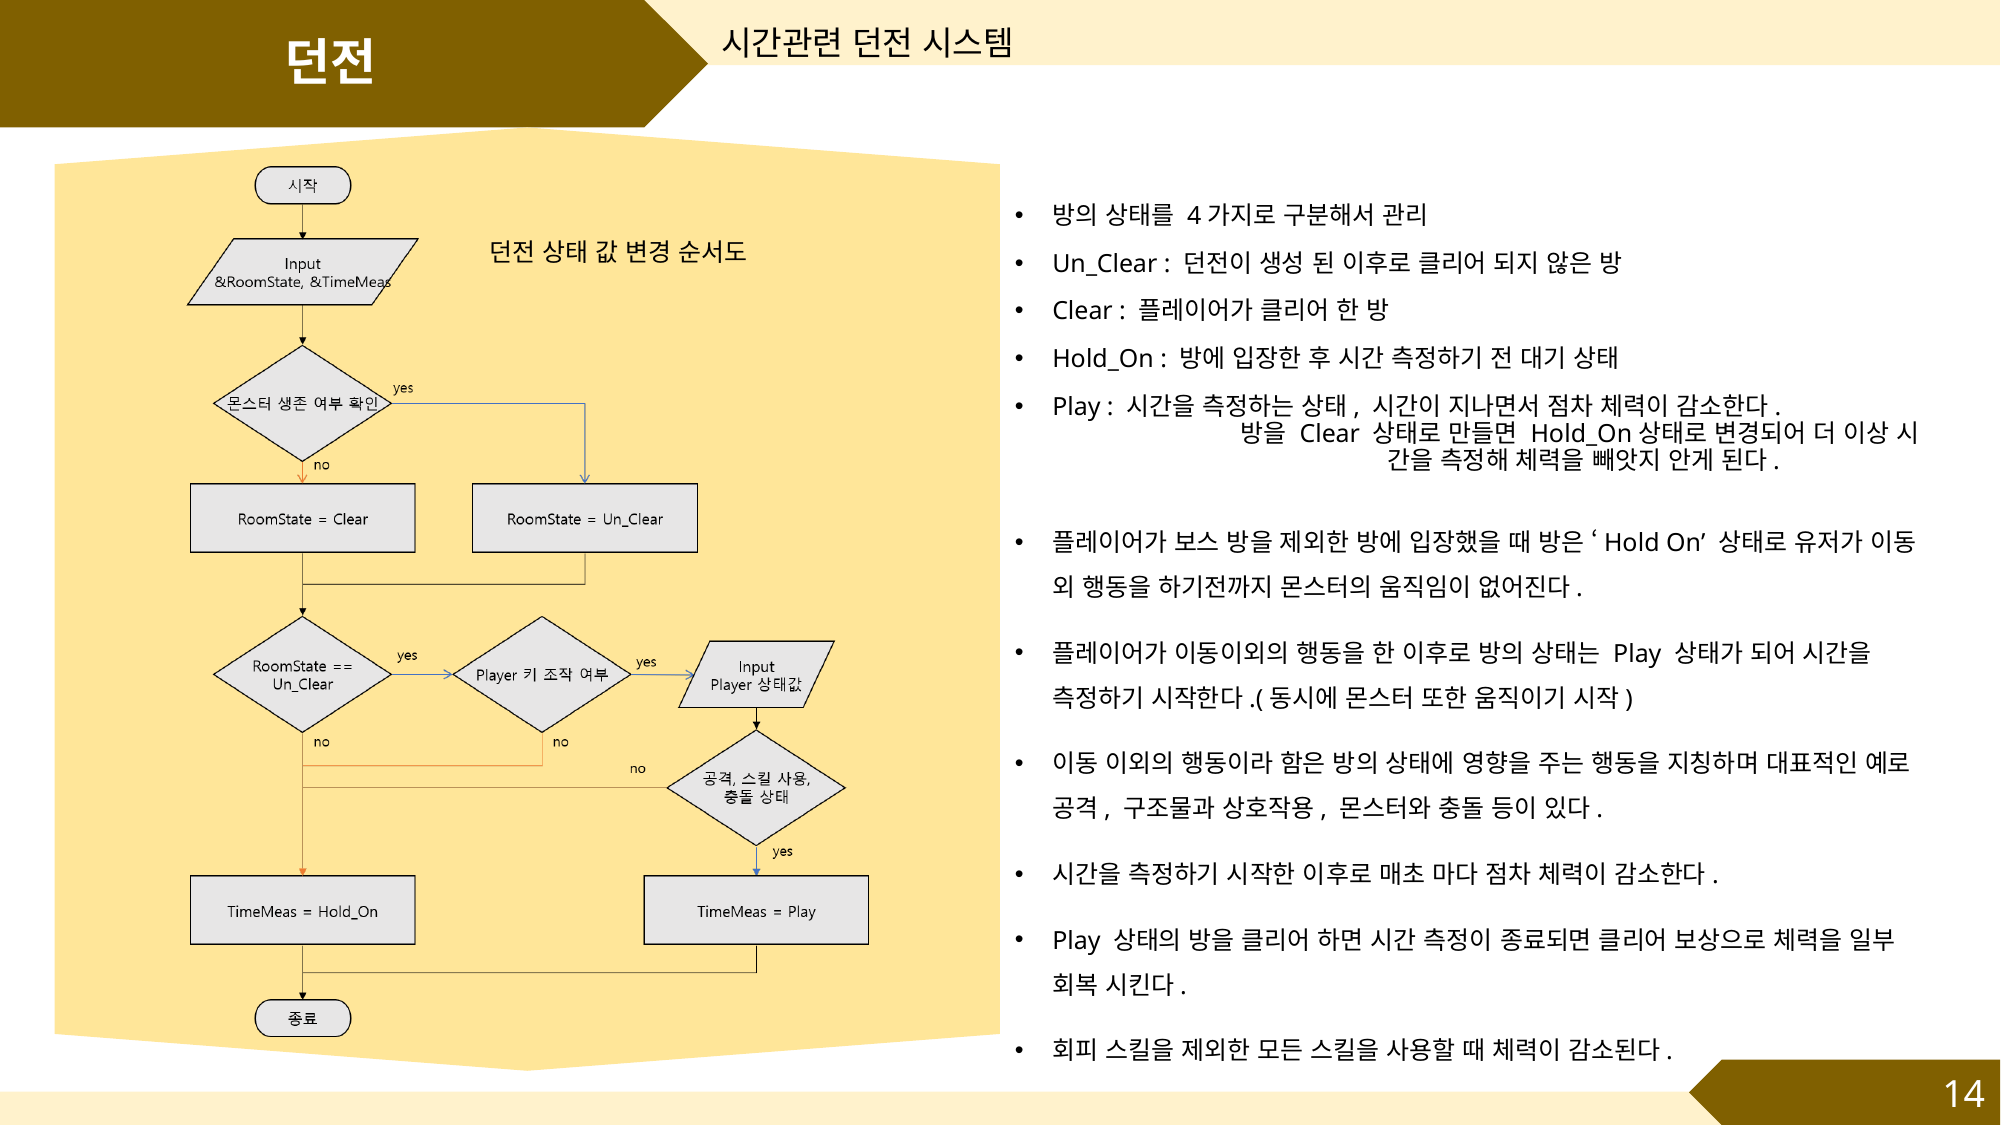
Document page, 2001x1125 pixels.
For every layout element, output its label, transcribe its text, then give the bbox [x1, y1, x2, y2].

list 방의 상태를 4가지로 구분해서 관리 Un_Clear : 던전이 생성 된 이후로 클리어 되지 않은 방 Clear : 플레이어가 클리어 한 방 Hold_On : 방에 입장한 후 시간 측정하기 전 대기 상태 Play : 시간을 측정하는 상태, 시간이 지나면서 점차 체력이 감소한다. 방을 Clear 상태로 만들면 Hold_On상태로 변경되어 더 이상 시 간을 측정해 체력을 빼앗지 안게 된다. [999, 148, 1946, 528]
list 플레이어가 보스 방을 제외한 방에 입장했을 때 방은 ‘Hold On’ 상태로 유저가 이동 외 행동을 하기전까지 몬스터의 움직임이 없어진다. 플레이어가 이동이외의 행동을 한 이후로 방의 상태는 Play 상태가 되어 시간을 측정하기 시작한다.(동시에 몬스터 또한 움직이기 시작) 이동 이외의 행동이라 함은 방의 상태에 영향을 주는 행동을 지칭하며 대표적인 예로 공격, 구조물과 상호작용, 몬스터와 충돌 등이 있다. 시간을 측정하기 시작한 이후로 매초 마다 점차 체력이 감소한다. Play 상태의 방을 클리어 하면 시간 측정이 종료되면 클리어 보상으로 체력을 일부 회복 시킨다. 회피 스킬을 제외한 모든 스킬을 사용할 때 체력이 감소된다. [999, 528, 1946, 1048]
list 시간관련 던전 시스템 [706, 0, 1946, 65]
slide_number 14 [1725, 1062, 2000, 1123]
title 던전 [17, 0, 644, 128]
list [186, 166, 869, 1037]
